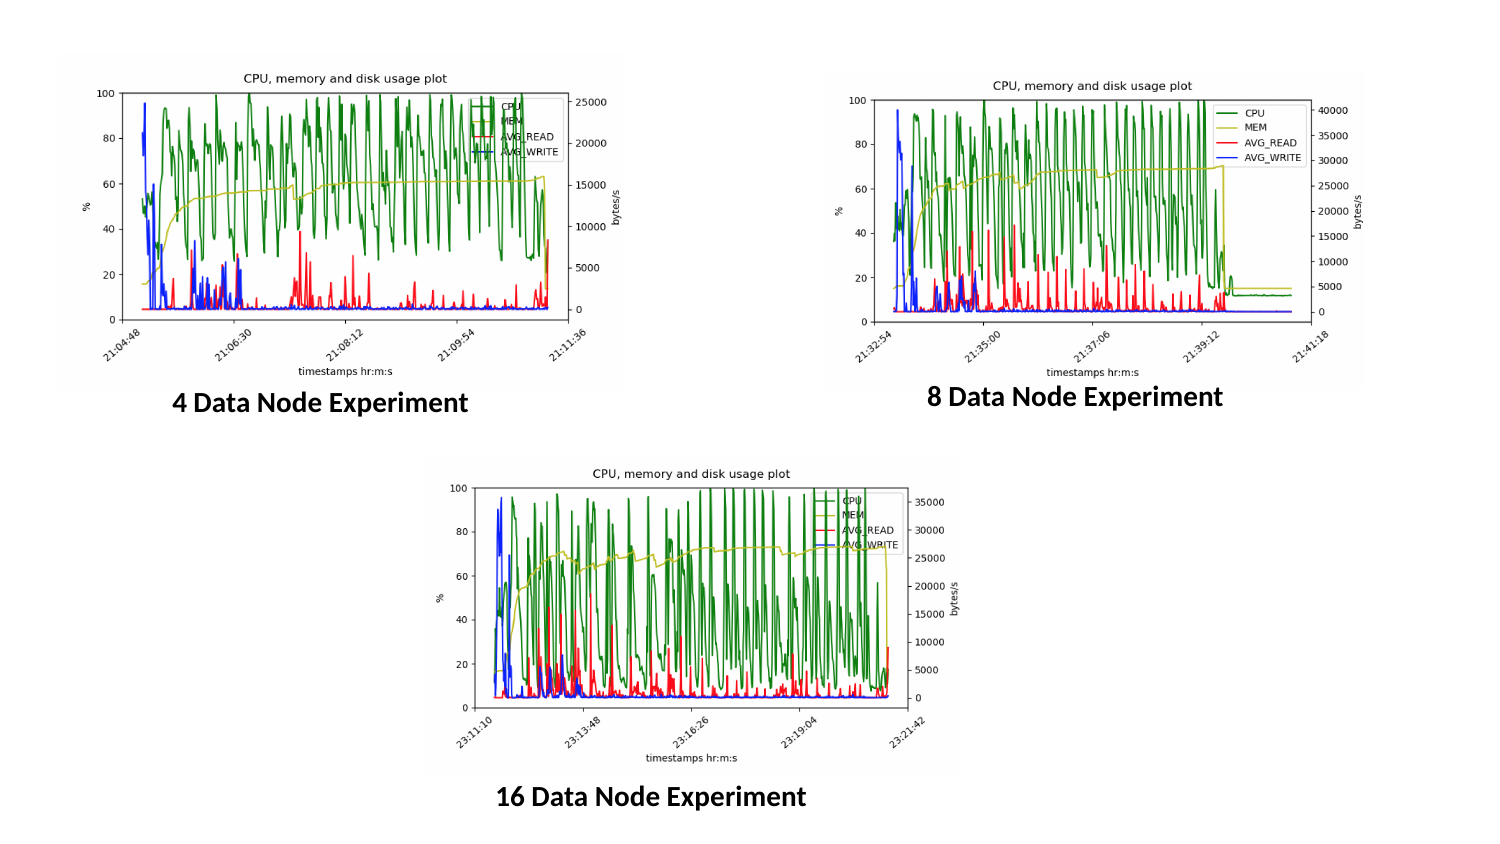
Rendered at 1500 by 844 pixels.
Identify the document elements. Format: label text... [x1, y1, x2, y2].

picture [823, 70, 1365, 390]
text_box 8 Data Node Experiment [911, 362, 1423, 439]
text_box 4 Data Node Experiment [157, 399, 605, 433]
picture [425, 456, 962, 776]
text_box 16 Data Node Experiment [480, 785, 946, 839]
picture [58, 53, 625, 390]
